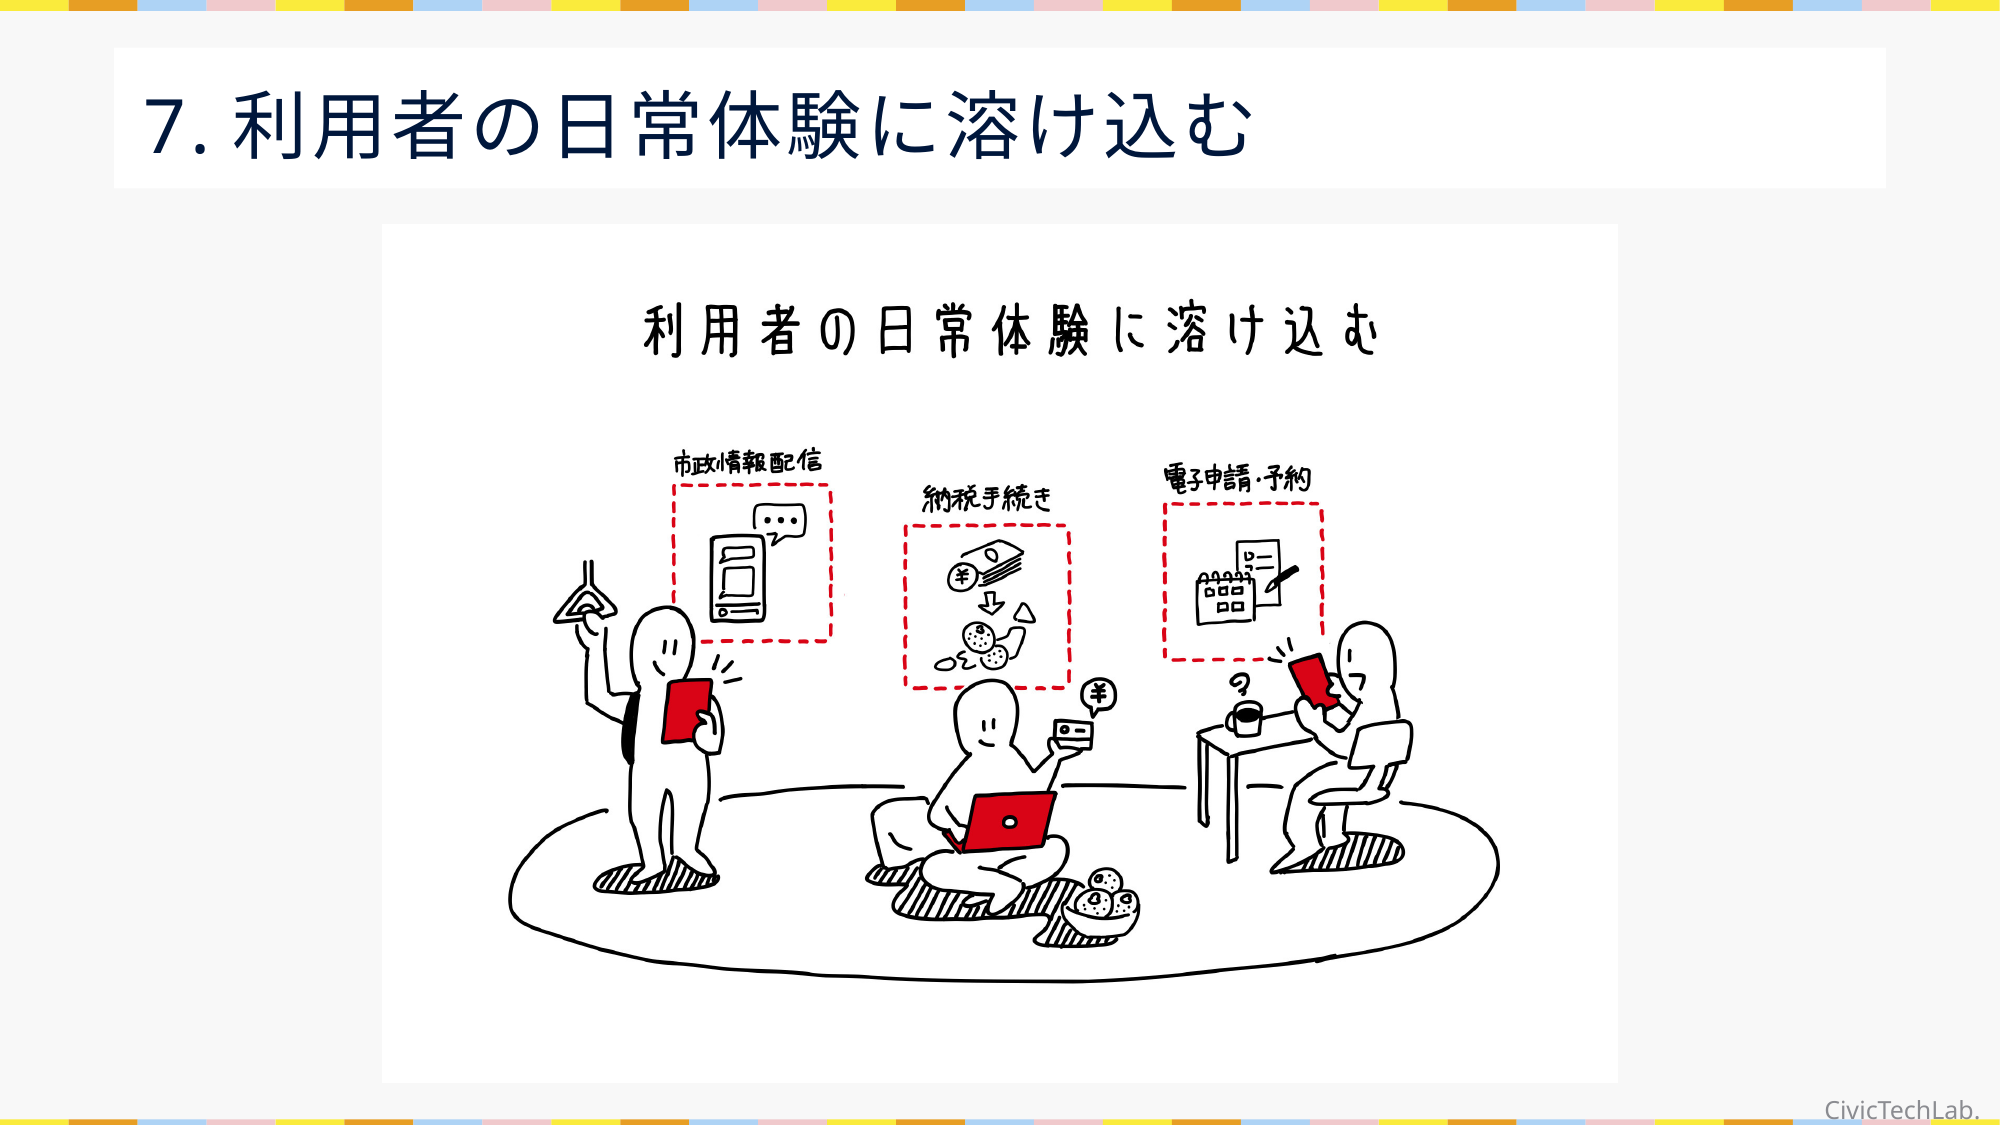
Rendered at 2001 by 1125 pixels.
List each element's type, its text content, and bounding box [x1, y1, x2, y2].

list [382, 224, 1618, 1083]
title 7.利用者の日常体験に溶け込む [114, 47, 1886, 189]
